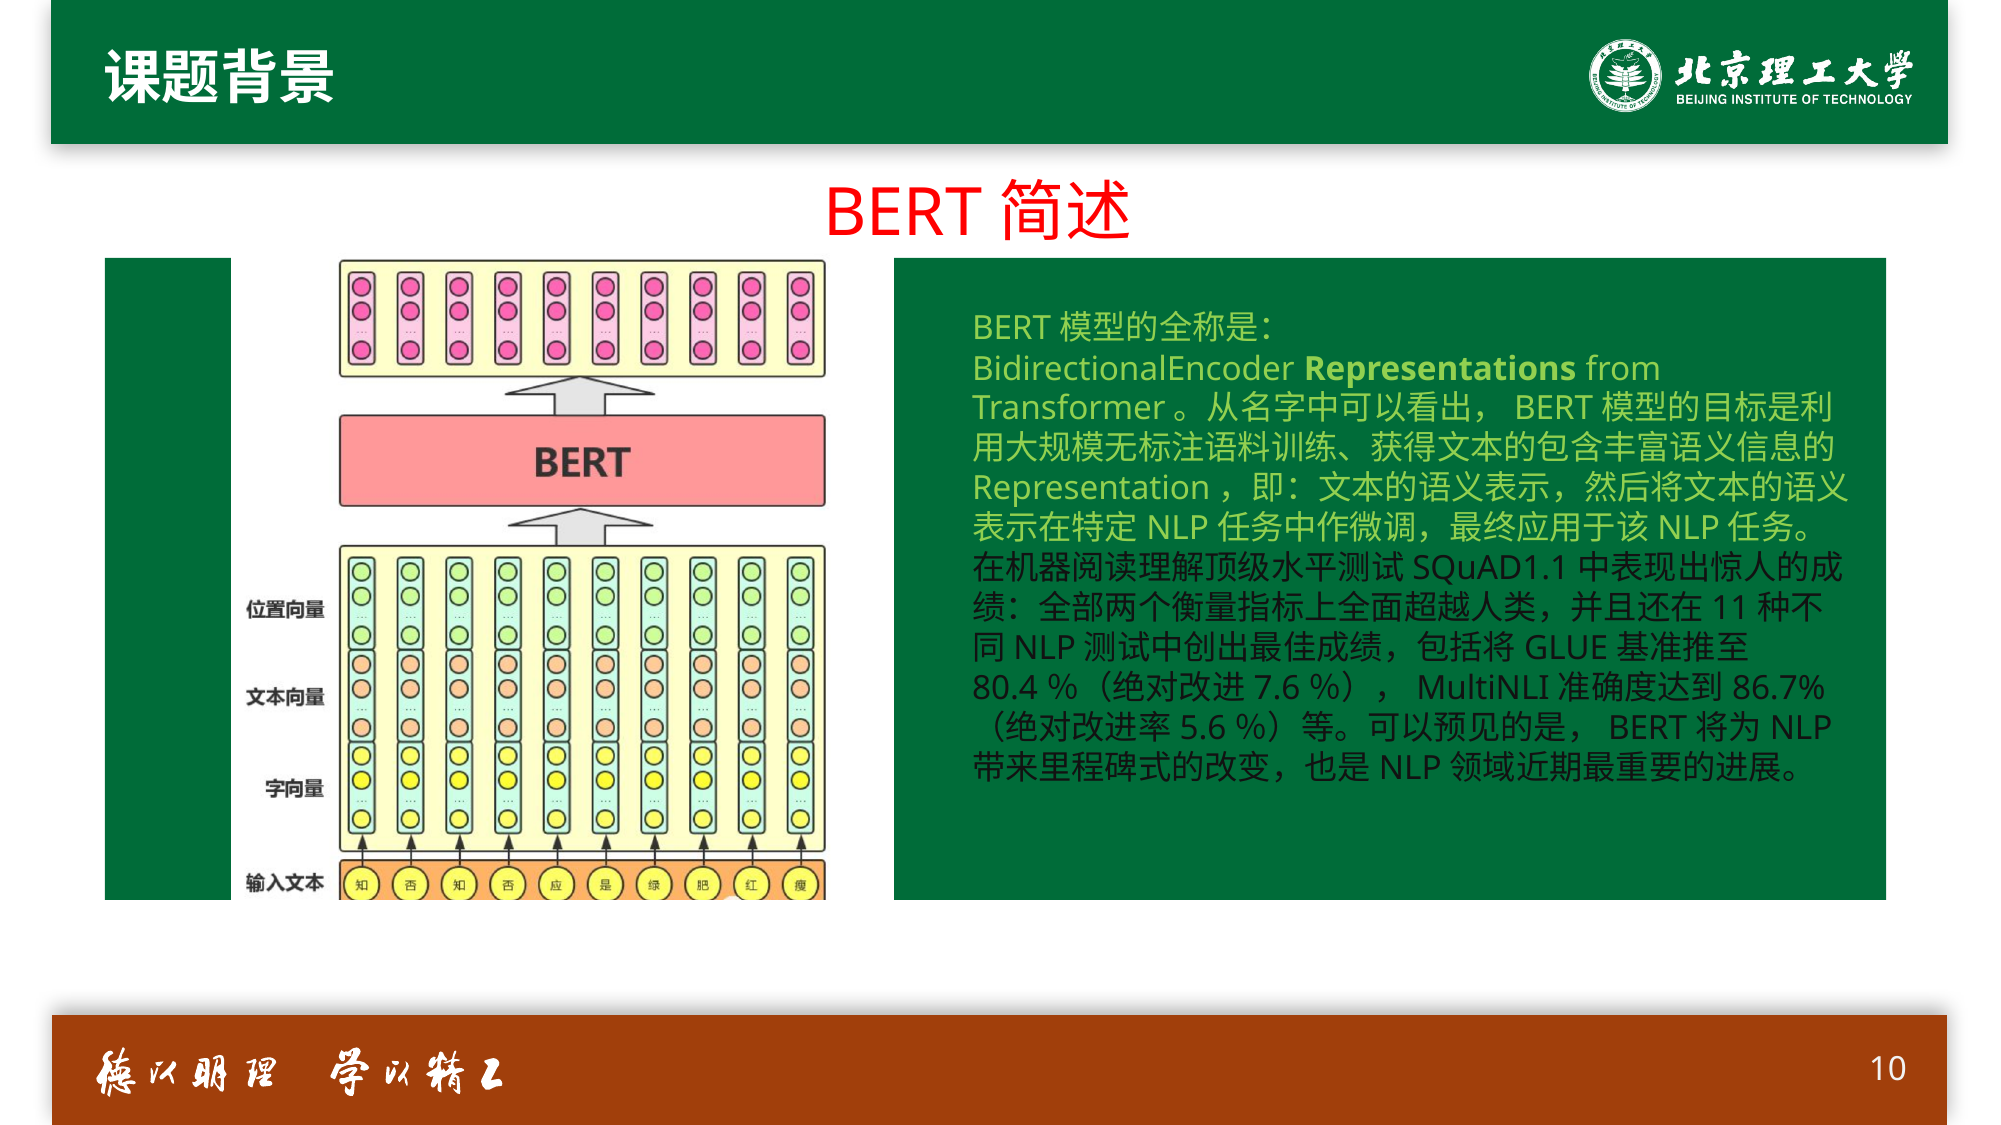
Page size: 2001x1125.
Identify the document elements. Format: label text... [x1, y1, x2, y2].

title 课题背景 [88, 40, 1507, 120]
text_box [104, 257, 1887, 901]
text_box BERT简述 [562, 161, 1393, 257]
picture [231, 249, 894, 900]
picture [1568, 21, 1937, 125]
text_box BERT模型的全称是：BidirectionalEncoder Representations from Transformer。从名字中可以看出，BERT模型的目标是利用大规模无标注语料训练、获得文本的包含丰富语义信息的Representation，即：文本的语义表示，然后将文本的语义表示在特定NLP任务中作微调，最终应用于该NLP任务。 在机器阅读理解顶级水平测试SQuAD1.1中表现出惊人的成绩：全部两个衡量指标上全面超越人类，并且还在11种不同NLP测试中创出最佳成绩，包括将GLUE基准推至80.4％（绝对改进7.6％），MultiNLI准确度达到86.7% （绝对改进率5.6％）等。可以预见的是，BERT将为NLP带来里程碑式的改变，也是NLP领域近期最重要的进展。 [957, 299, 1868, 794]
